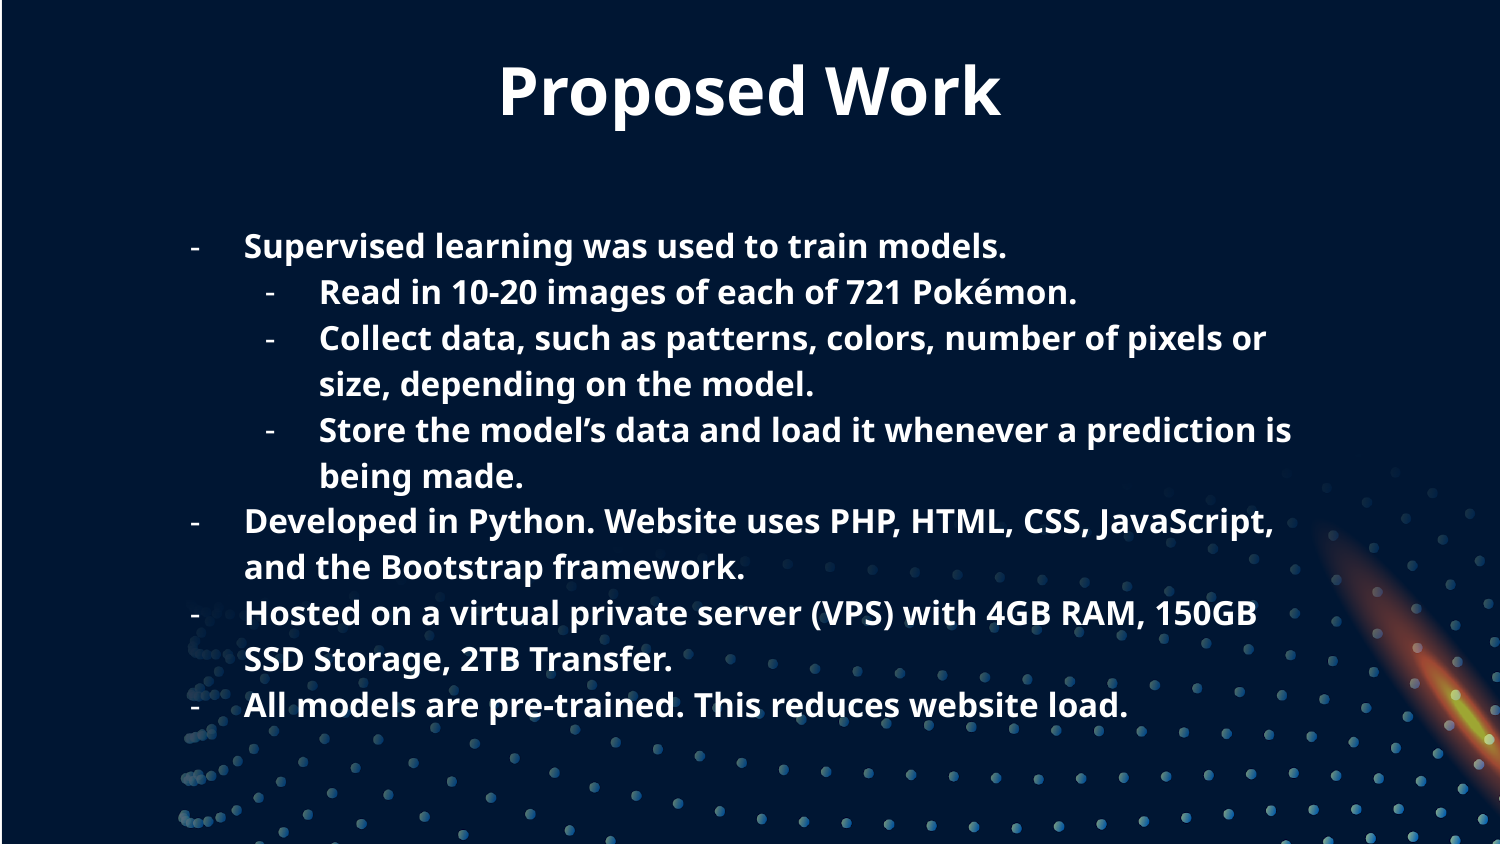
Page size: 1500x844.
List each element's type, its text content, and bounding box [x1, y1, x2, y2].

title Proposed Work [279, 33, 1221, 188]
list Supervised learning was used to train models. Read in 10-20 images of each of 721 Pokémon. Collect data, such as patterns, colors, number of pixels or size, depending on the model. Store the model’s data and load it whenever a prediction is being made. Developed in Python. Website uses PHP, HTML, CSS, JavaScript, and the Bootstrap framework. Hosted on a virtual private server (VPS) with 4GB RAM, 150GB SSD Storage, 2TB Transfer. All models are pre-trained. This reduces website load. [153, 204, 1331, 703]
picture [0, 0, 1500, 844]
